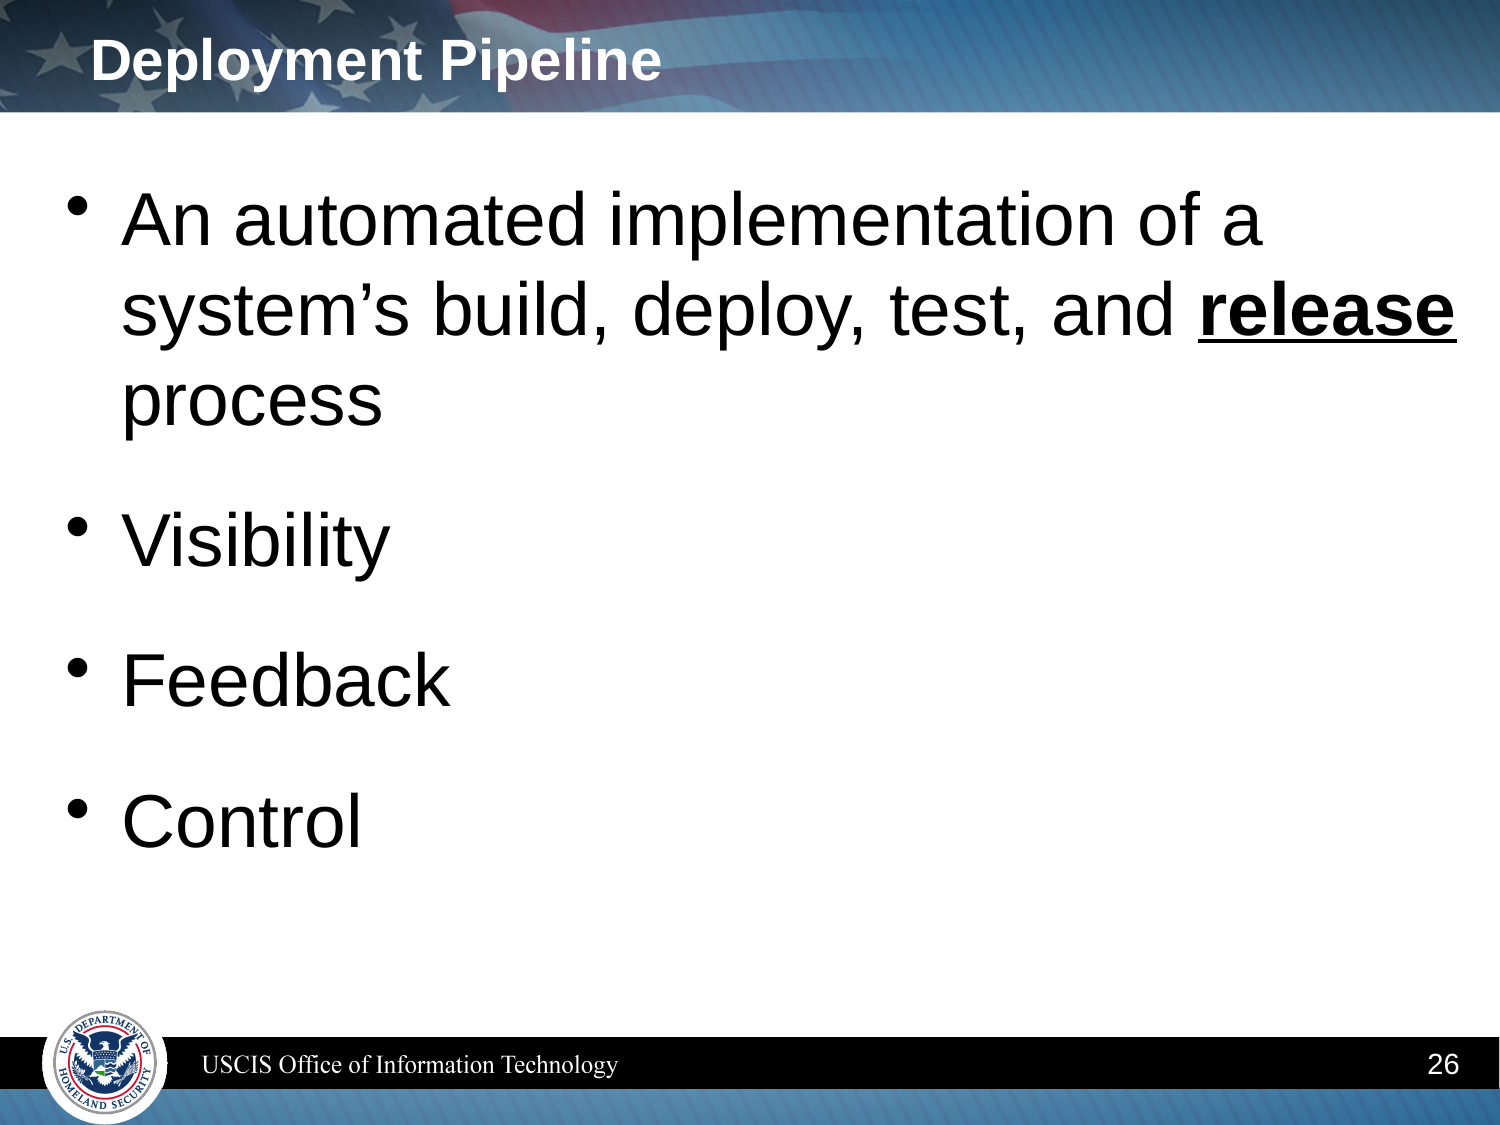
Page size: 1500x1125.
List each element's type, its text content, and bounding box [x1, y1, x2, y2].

title Deployment Pipeline [75, 0, 1425, 101]
slide_number 26 [1227, 1037, 1475, 1090]
picture [0, 1000, 1500, 1125]
picture [0, 0, 1500, 112]
list An automated implementation of a system’s build, deploy, test, and release process Visibility Feedback Control [50, 162, 1475, 975]
